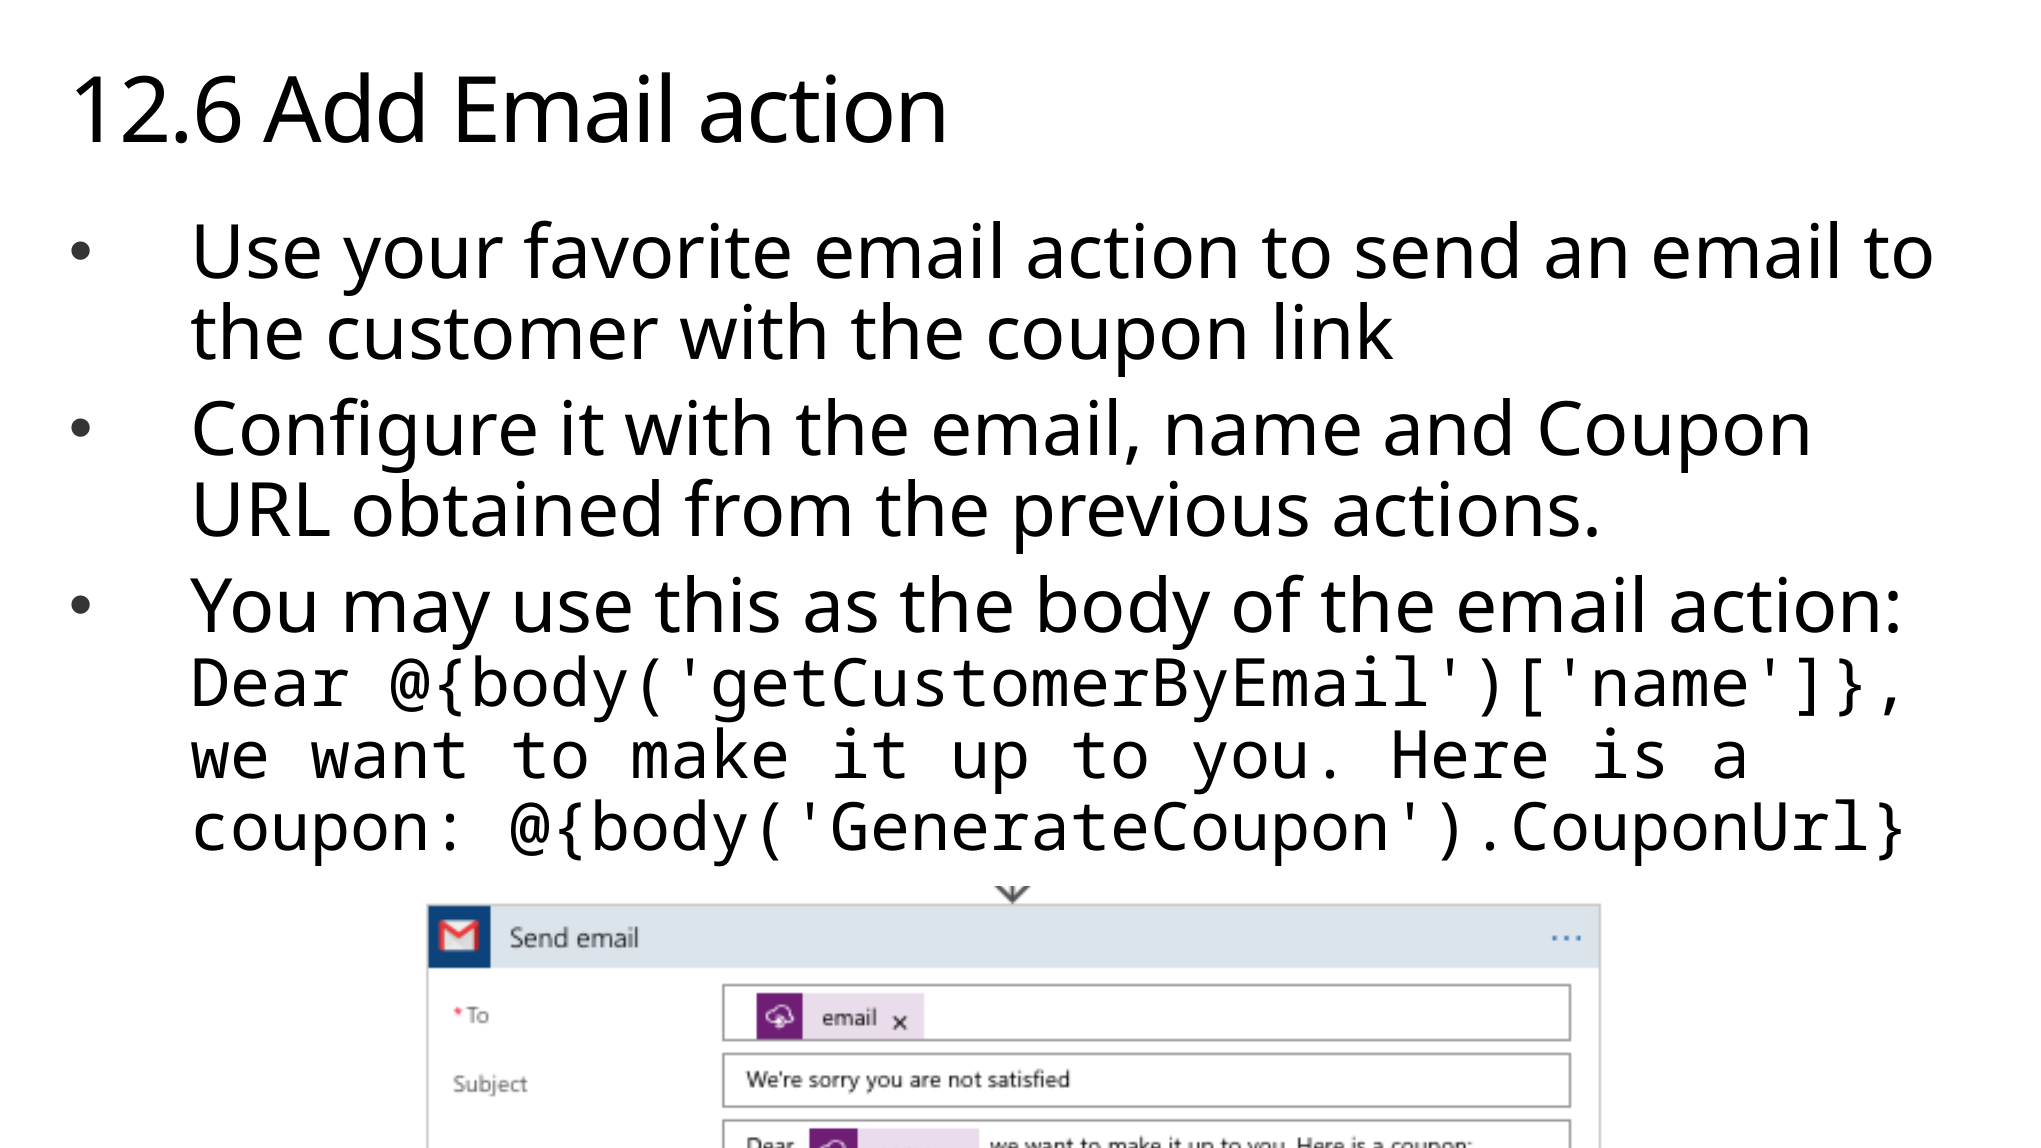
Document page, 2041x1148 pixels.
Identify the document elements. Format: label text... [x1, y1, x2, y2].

picture [420, 885, 1620, 1148]
title 12.6 Add Email action [45, 48, 1996, 198]
list Use your favorite email action to send an email to the customer with the coupon link Configure it with the email, name and Coupon URL obtained from the previous actions. You may use this as the body of the email action: Dear @{body('getCustomerByEmail')['name']}, we want to make it up to you. Here is a coupon: @{body('GenerateCoupon').CouponUrl} [45, 198, 1996, 993]
